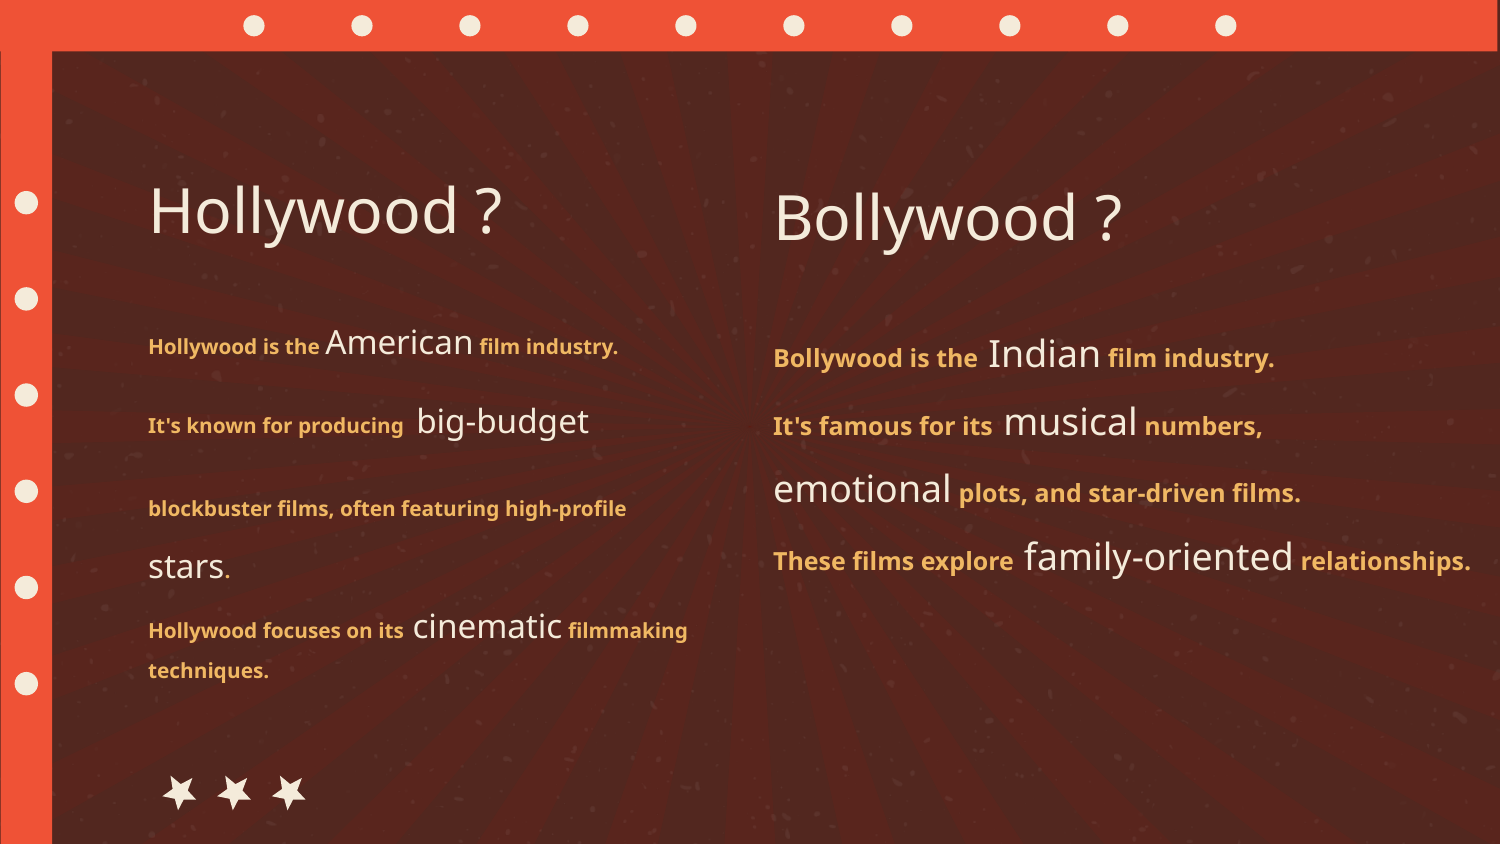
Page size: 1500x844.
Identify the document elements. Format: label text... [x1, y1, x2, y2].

subtitle Bollywood is the Indian film industry. It's famous for its musical numbers, emotional plots, and star-driven films. These films explore family-oriented relationships. [758, 292, 1490, 670]
title Bollywood ? [758, 173, 1463, 268]
subtitle Hollywood is the American film industry. It's known for producing big-budget blockbuster films, often featuring high-profile stars. Hollywood focuses on its cinematic filmmaking techniques. [133, 285, 736, 663]
title Hollywood ? [133, 166, 838, 261]
